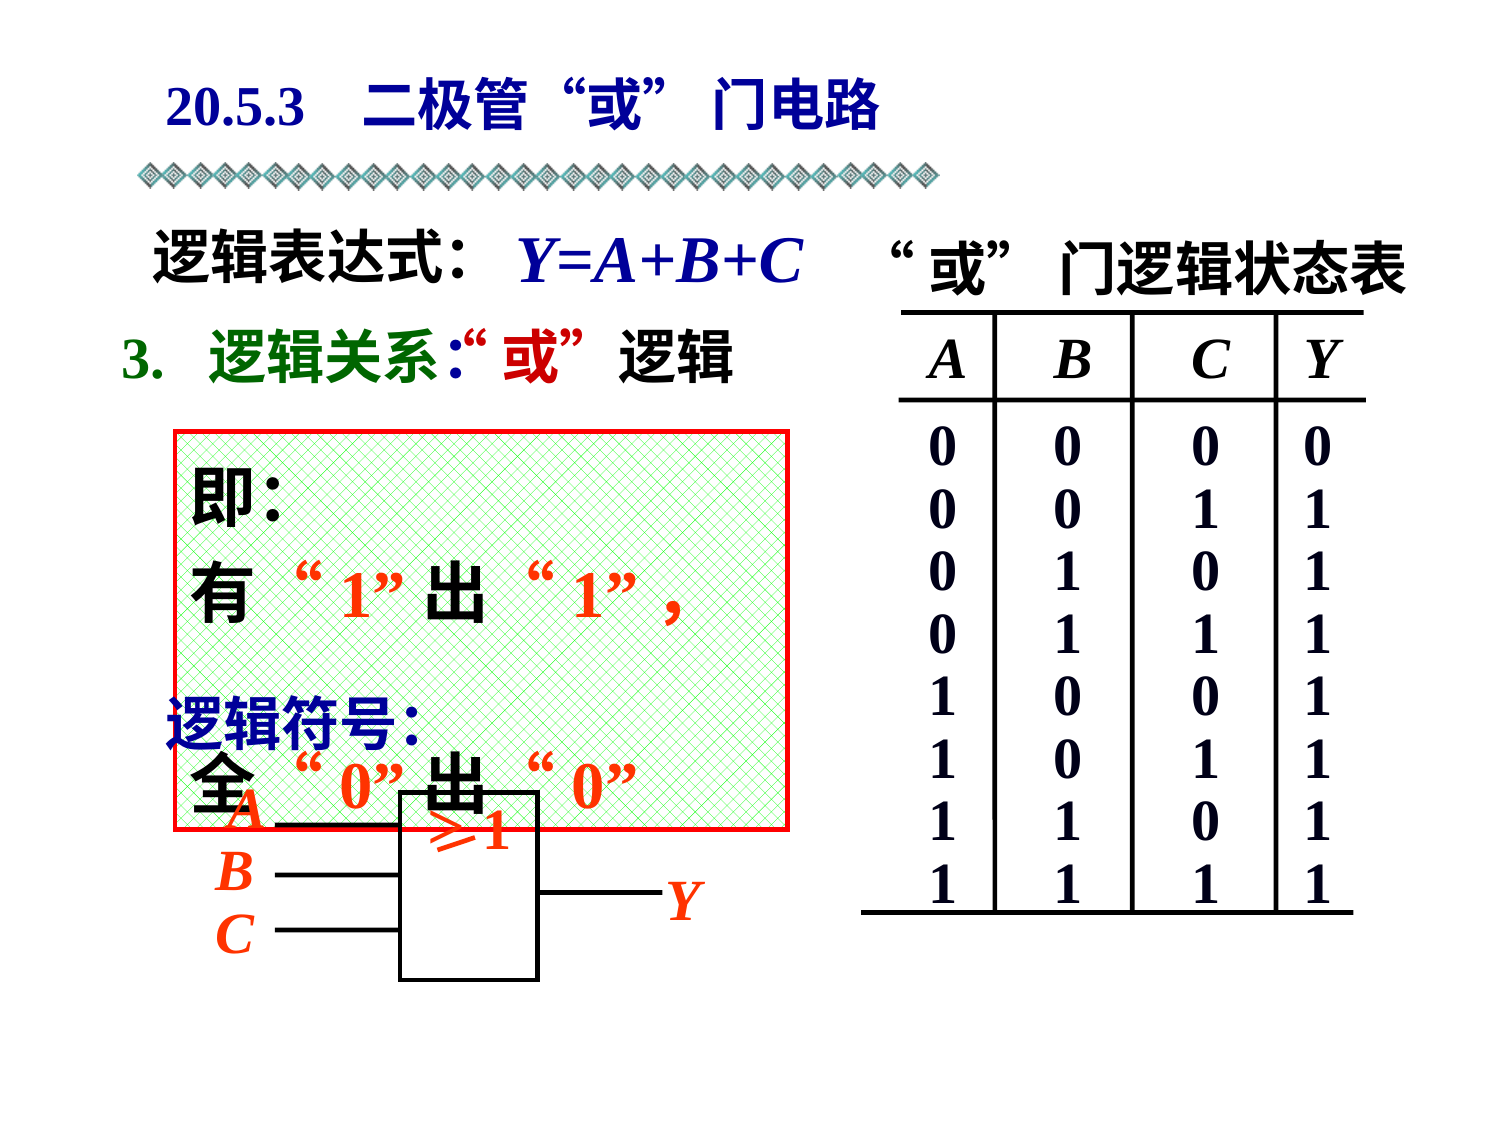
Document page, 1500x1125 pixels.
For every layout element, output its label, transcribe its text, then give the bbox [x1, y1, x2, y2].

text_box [137, 208, 819, 304]
text_box 即：有“1”出“1”， 全“0”出“0” [174, 431, 788, 830]
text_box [112, 312, 715, 398]
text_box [149, 679, 738, 980]
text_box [863, 224, 1389, 923]
subtitle 20.5.3 二极管“或” 门电路 [149, 74, 976, 151]
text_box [137, 162, 939, 191]
